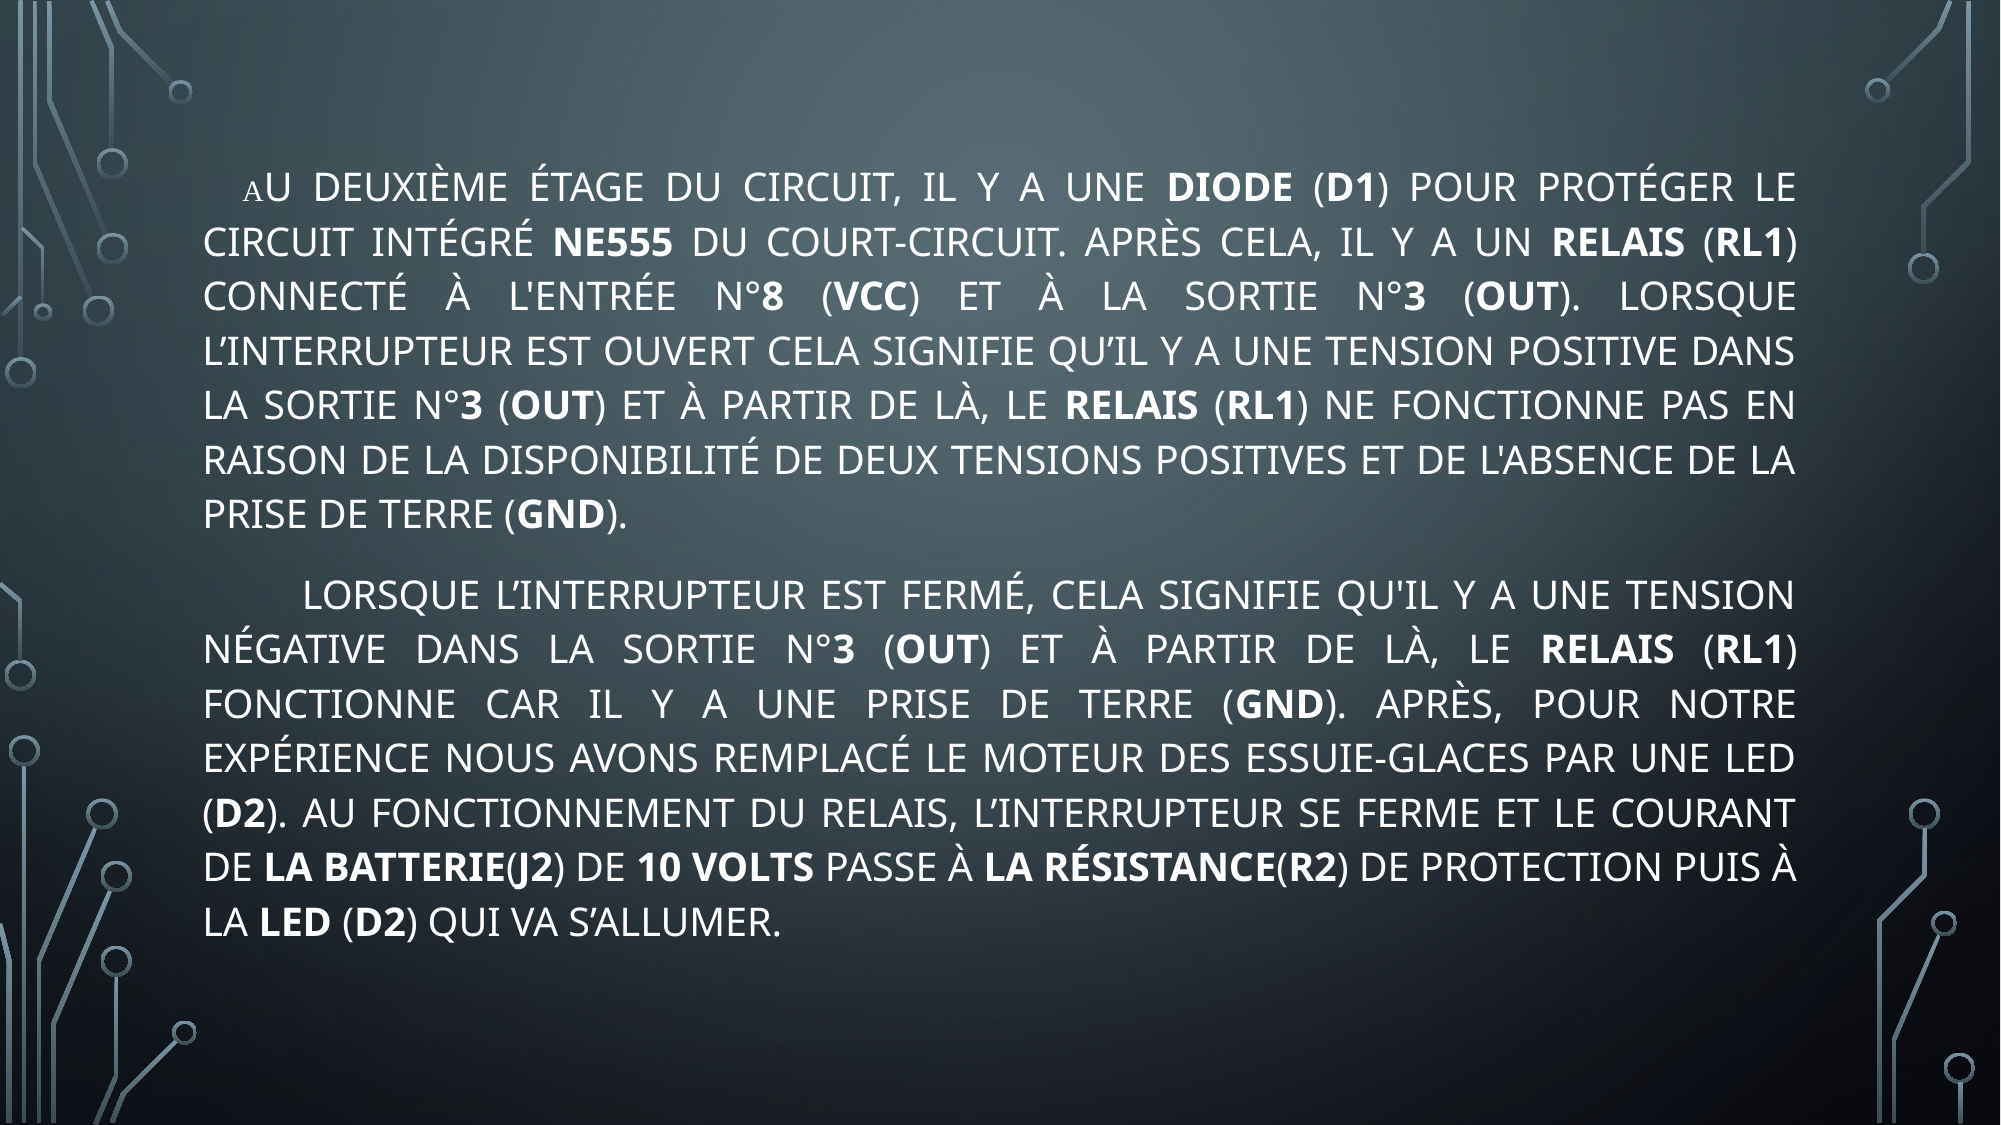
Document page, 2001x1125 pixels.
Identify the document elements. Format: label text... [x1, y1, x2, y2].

list Au deuxième étage du circuit, il y a une diode (D1) pour protéger le circuit intégré NE555 du court-circuit. Après cela, il y a un relais (RL1) connecté à l'entrée n°8 (VCC) et à la sortie n°3 (OUT). Lorsque l’interrupteur est ouvert cela signifie qu’il y a une tension positive dans la sortie n°3 (OUT) et à partir de là, le relais (RL1) ne fonctionne pas en raison de la disponibilité de deux tensions positives et de l'absence de la prise de terre (GND). Lorsque l’interrupteur est fermé, cela signifie qu'il y a une tension négative dans la sortie n°3 (OUT) et à partir de là, le relais (RL1) fonctionne car il y a une prise de terre (GND). Après, pour notre expérience nous avons remplacé le moteur des essuie-glaces par une LED (D2). Au fonctionnement du relais, l’interrupteur se ferme et le courant de la batterie(J2) de 10 volts passe à la résistance(R2) de protection puis à la LED (D2) qui va s’allumer. [187, 147, 1813, 952]
